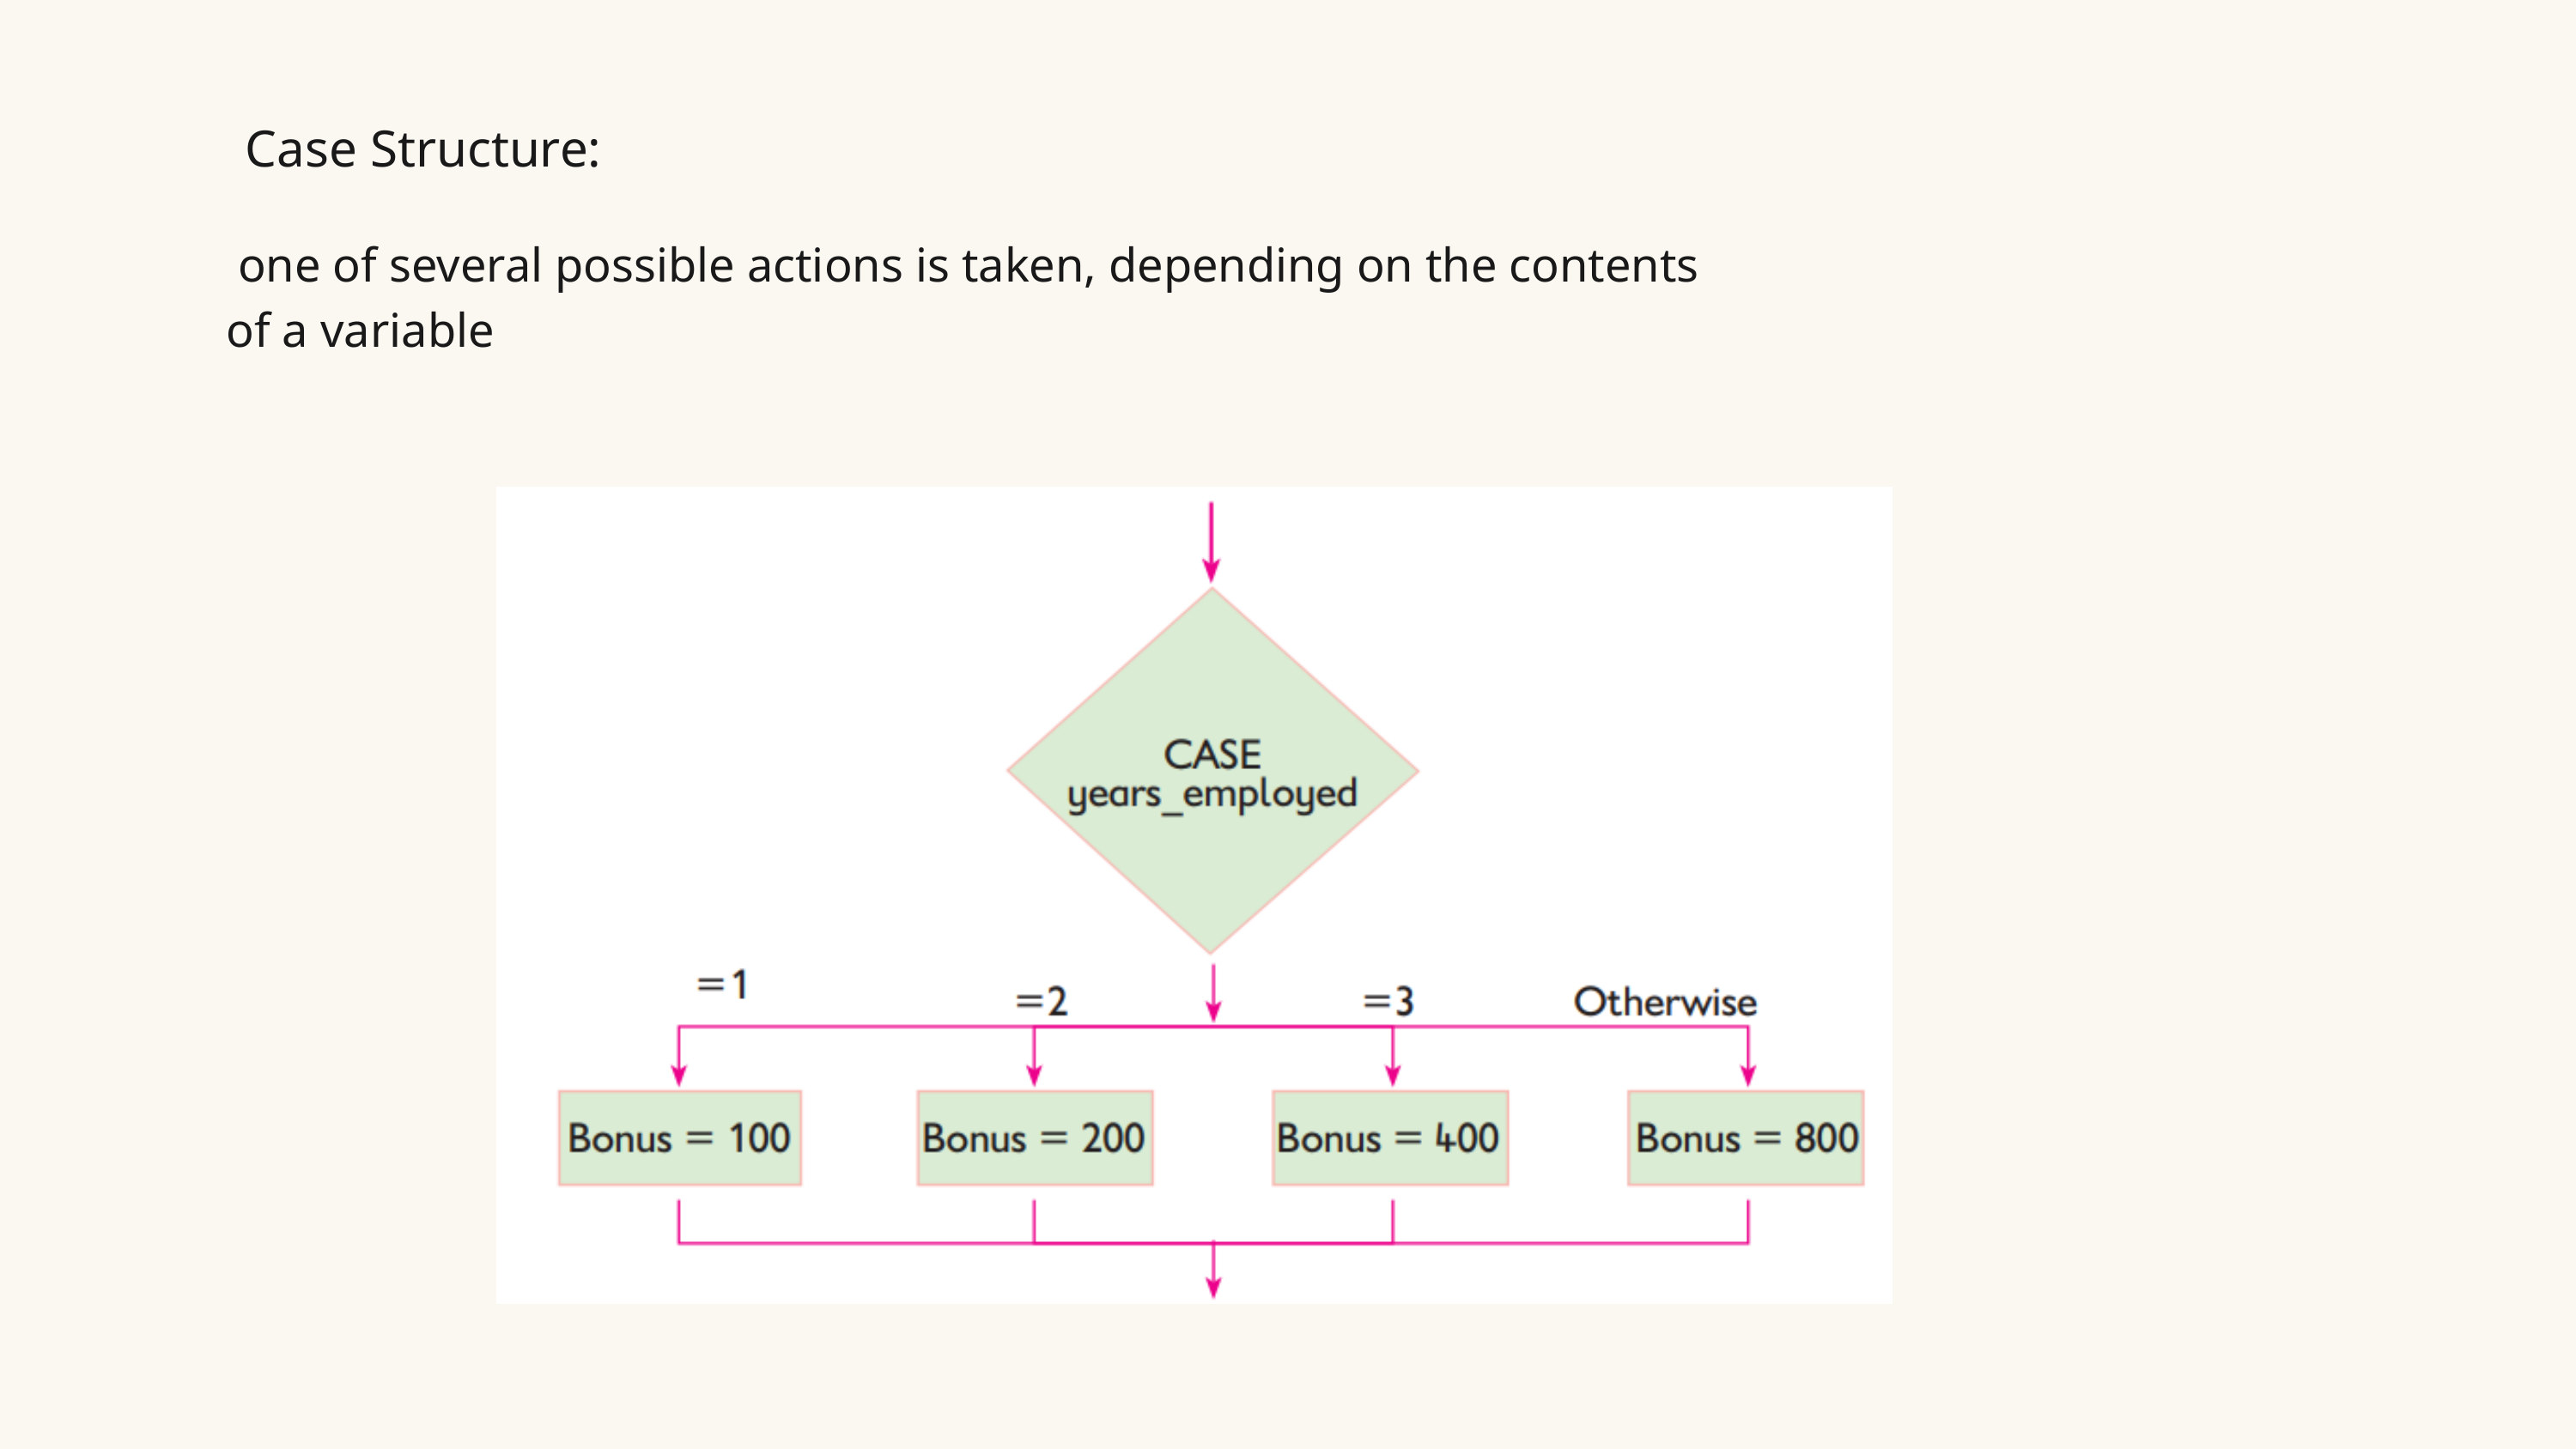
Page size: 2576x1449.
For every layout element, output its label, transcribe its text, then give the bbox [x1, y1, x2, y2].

text_box Case Structure: [144, 106, 702, 178]
text_box [495, 487, 1893, 1304]
text_box one of several possible actions is taken, depending on the contents of a variable [226, 226, 1751, 357]
